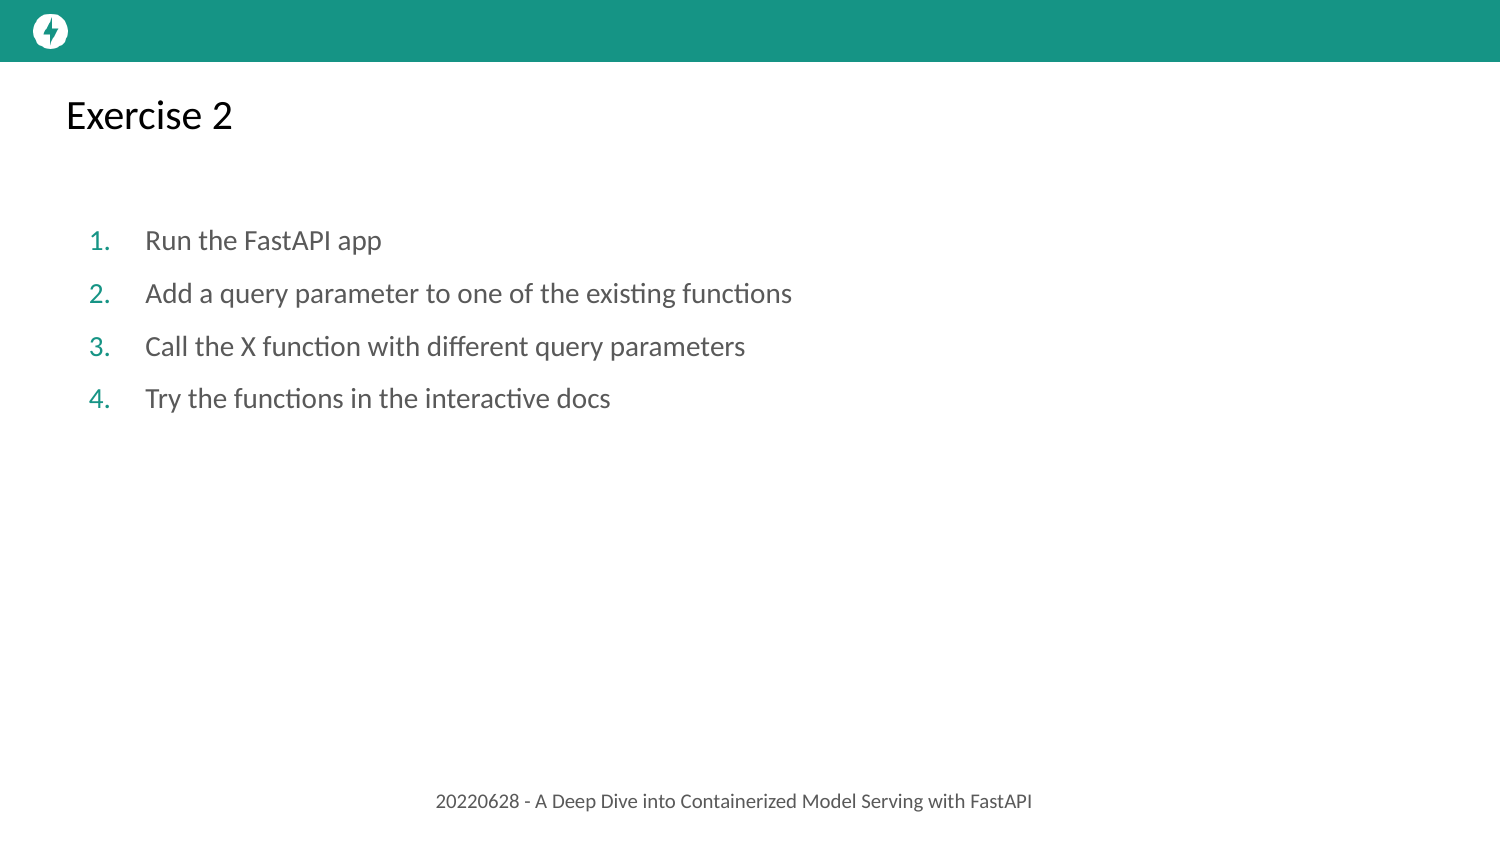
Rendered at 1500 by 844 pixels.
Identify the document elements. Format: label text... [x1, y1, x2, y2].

text_box 20220628 - A Deep Dive into Containerized Model Serving with FastAPI [420, 780, 1048, 821]
picture [0, 0, 1500, 62]
title Exercise 2 [51, 72, 1449, 220]
list Run the FastAPI app Add a query parameter to one of the existing functions Call the X function with different query parameters Try the functions in the interactive docs [51, 189, 1438, 750]
